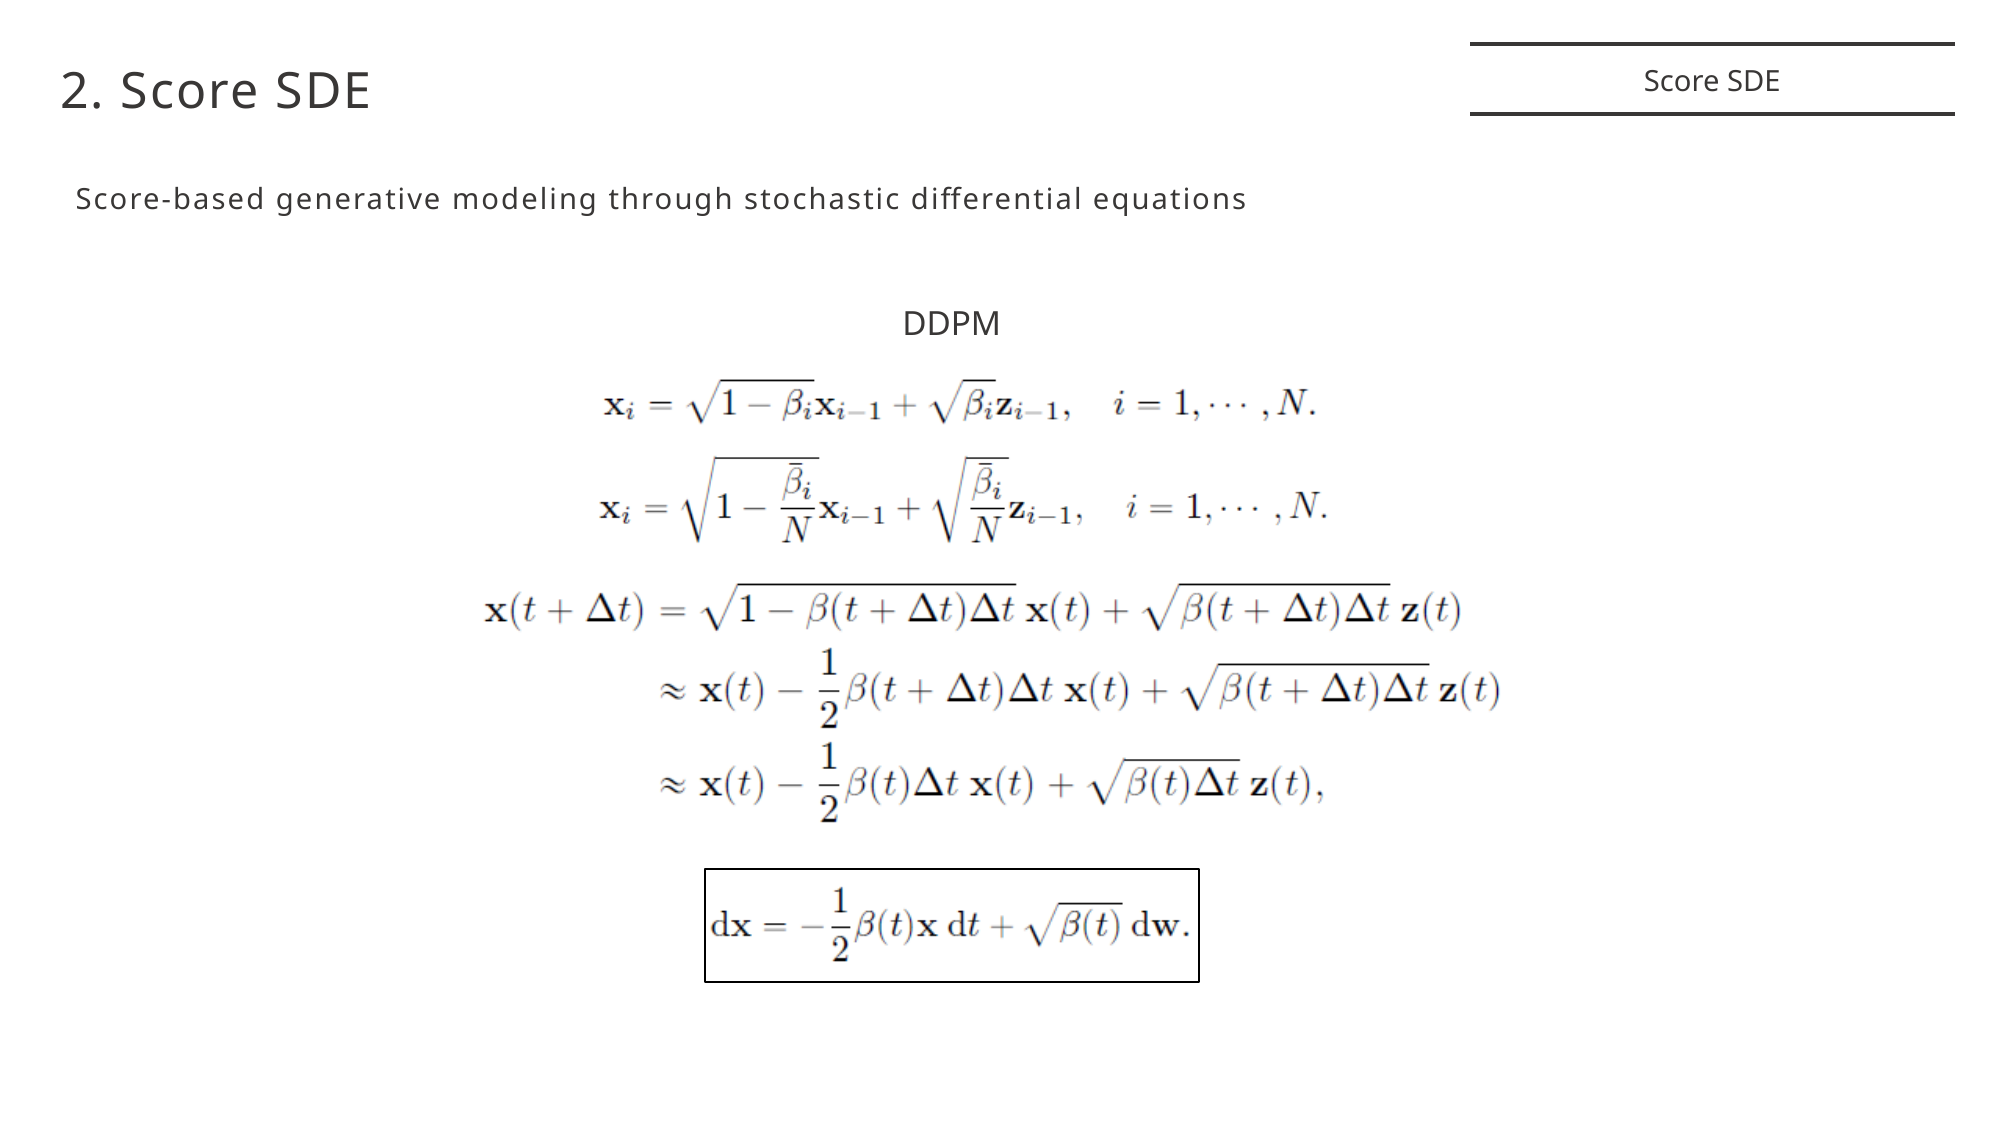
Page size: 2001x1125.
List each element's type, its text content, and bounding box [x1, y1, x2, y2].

text_box Score-based generative modeling through stochastic differential equations [60, 172, 1398, 223]
text_box Score SDE [1490, 54, 1934, 105]
picture [467, 562, 1533, 827]
picture [572, 353, 1343, 557]
text_box DDPM [831, 254, 1073, 350]
text_box 2. Score SDE [45, 50, 619, 126]
picture [705, 870, 1198, 982]
